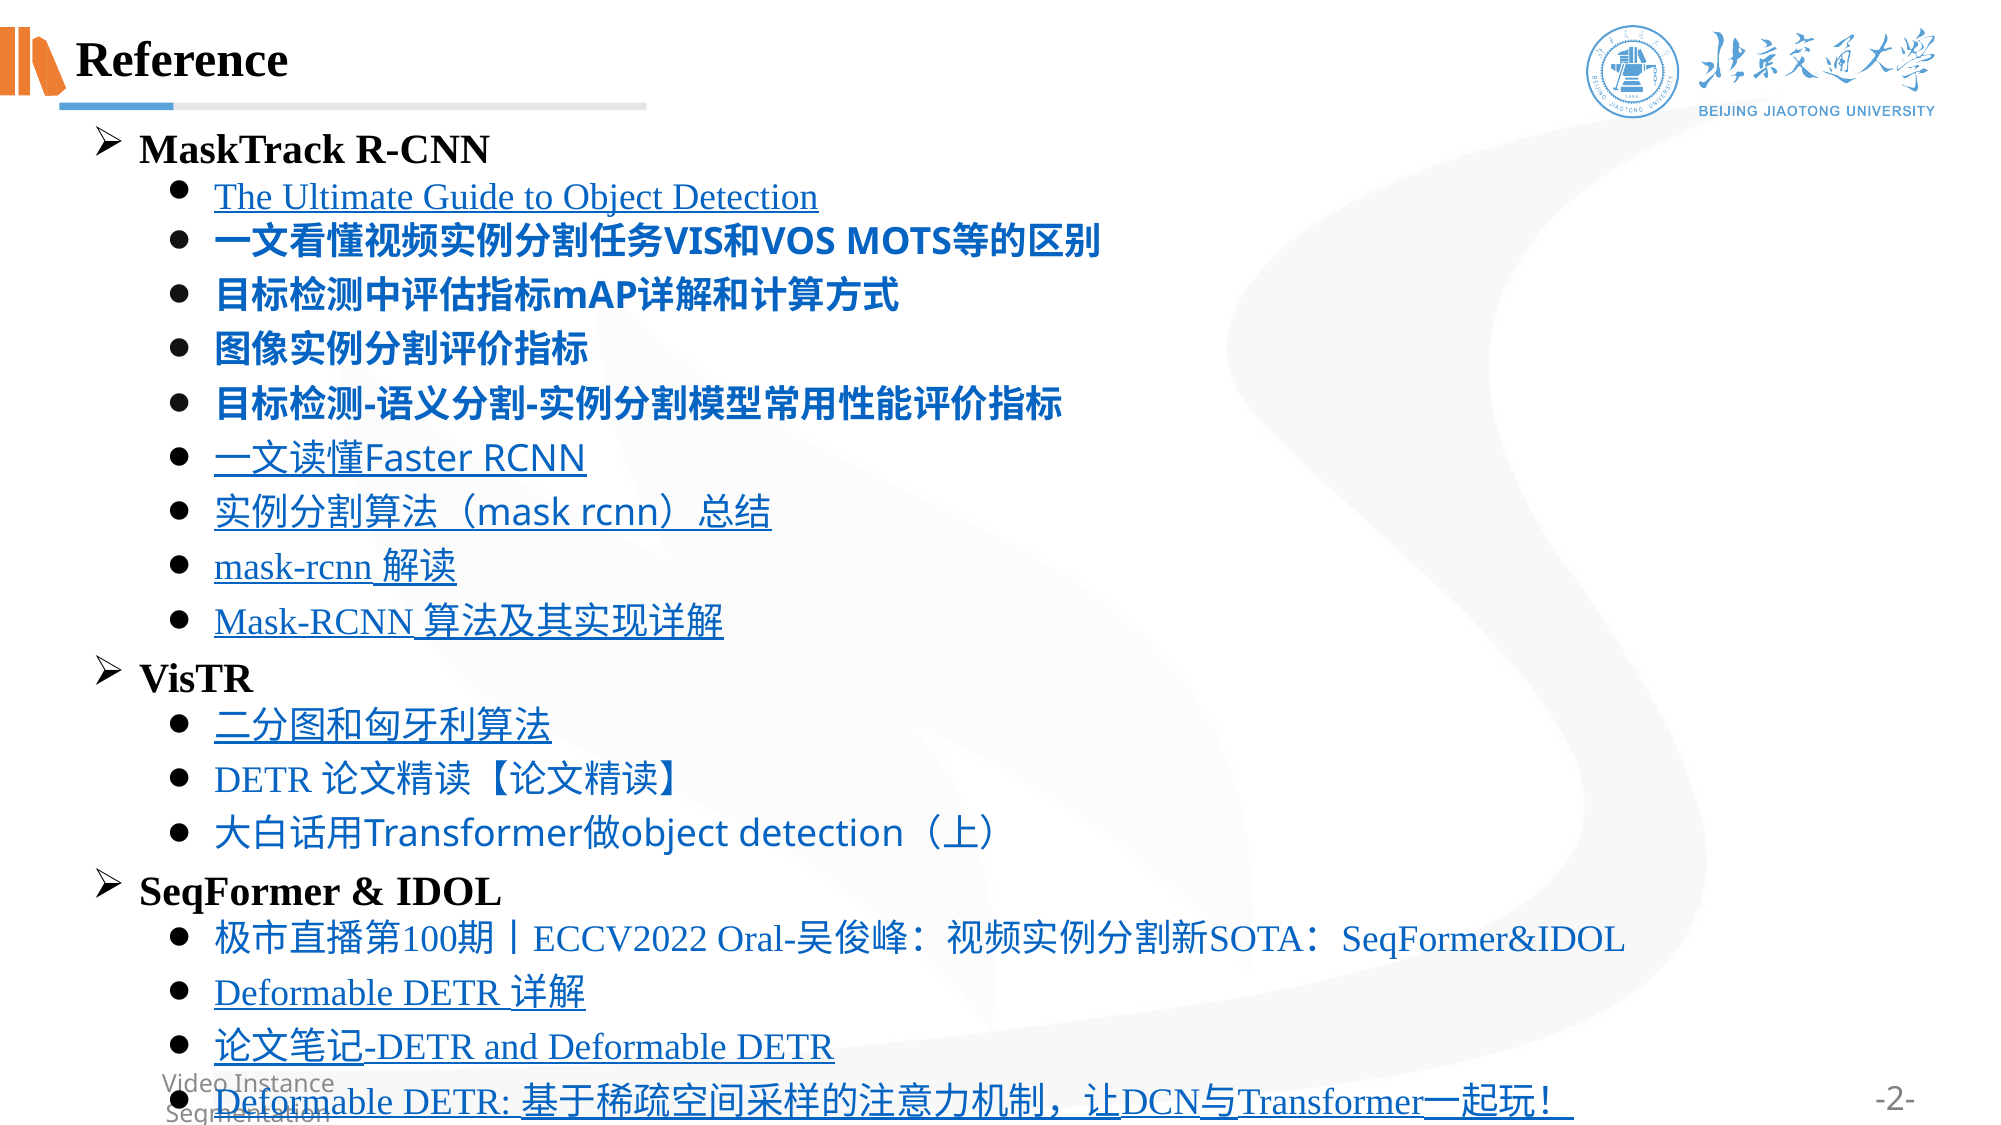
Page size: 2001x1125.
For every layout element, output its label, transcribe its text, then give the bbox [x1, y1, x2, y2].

text_box MaskTrack R-CNN The Ultimate Guide to Object Detection 一文看懂视频实例分割任务VIS和VOS MOTS等的区别 目标检测中评估指标mAP详解和计算方式 图像实例分割评价指标 目标检测-语义分割-实例分割模型常用性能评价指标 一文读懂Faster RCNN 实例分割算法（mask rcnn）总结 mask-rcnn 解读 Mask-RCNN 算法及其实现详解 VisTR 二分图和匈牙利算法 DETR 论文精读【论文精读】 大白话用Transformer做object detection（上） SeqFormer & IDOL 极市直播第100期丨ECCV2022 Oral-吴俊峰：视频实例分割新SOTA：SeqFormer&IDOL Deformable DETR 详解 论文笔记-DETR and Deformable DETR Deformable DETR: 基于稀疏空间采样的注意力机制，让DCN与Transformer一起玩！ 目标检测: 一文读懂 OTA 标签分配 论文阅读《OTA:Optimal Transport Assignment for Object Detection》 [77, 114, 1925, 1125]
text_box Reference [60, 26, 1519, 115]
picture [1586, 25, 1935, 119]
